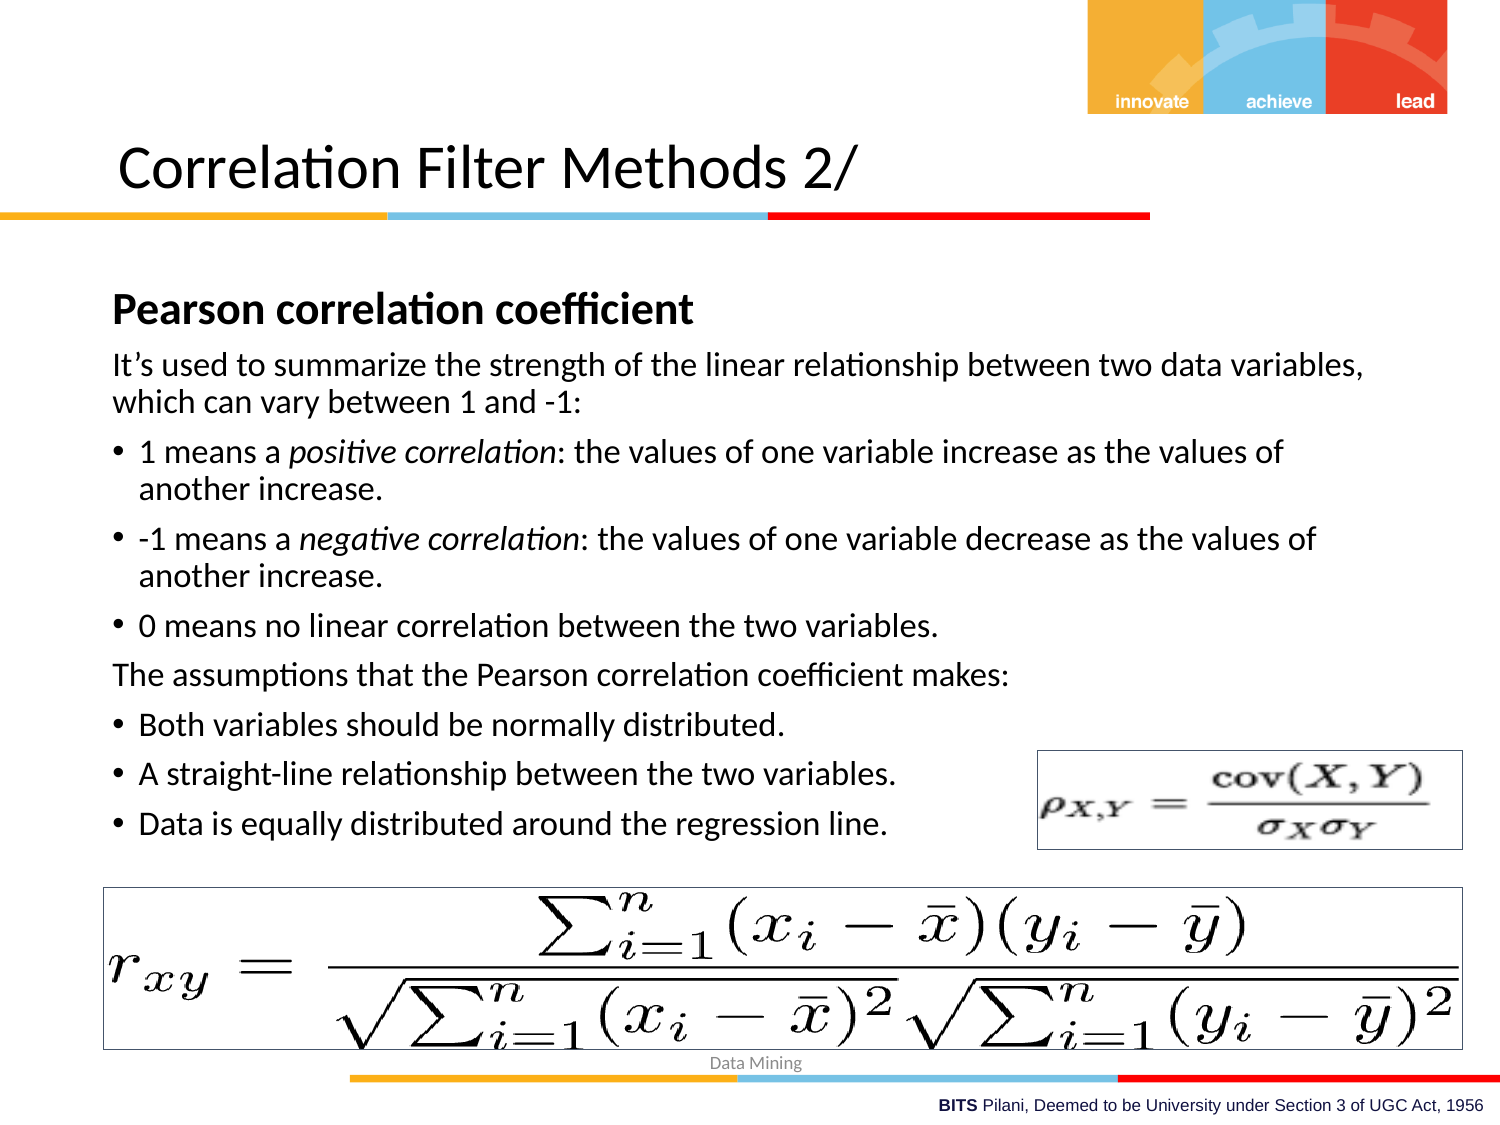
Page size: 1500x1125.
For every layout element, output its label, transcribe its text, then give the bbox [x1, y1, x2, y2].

list Pearson correlation coefficient It’s used to summarize the strength of the linear relationship between two data variables, which can vary between 1 and -1: 1 means a positive correlation: the values of one variable increase as the values of another increase. -1 means a negative correlation: the values of one variable decrease as the values of another increase. 0 means no linear correlation between the two variables. The assumptions that the Pearson correlation coefficient makes: Both variables should be normally distributed. A straight-line relationship between the two variables. Data is equally distributed around the regression line. [97, 277, 1392, 853]
picture [1037, 749, 1463, 850]
picture [103, 887, 1463, 1050]
title Correlation Filter Methods 2/ [103, 59, 1397, 278]
picture [1087, 0, 1448, 114]
